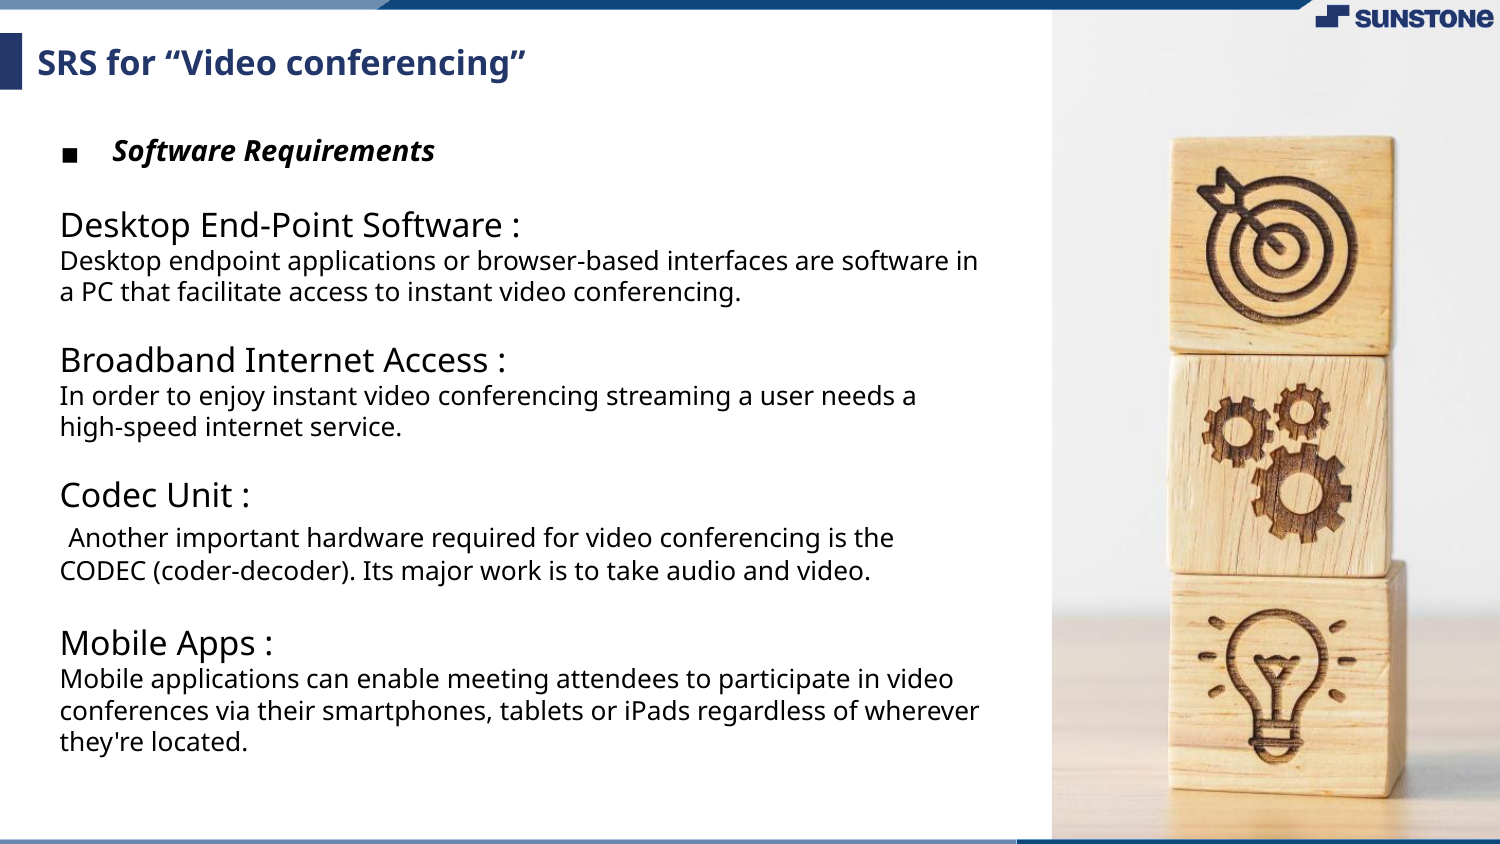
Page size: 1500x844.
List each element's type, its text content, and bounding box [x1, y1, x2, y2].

list Software Requirements [22, 124, 750, 181]
title SRS for “Video conferencing” [22, 33, 1316, 90]
picture [0, 0, 1500, 844]
list Desktop End-Point Software : Desktop endpoint applications or browser-based interfaces are software in a PC that facilitate access to instant video conferencing. Broadband Internet Access : In order to enjoy instant video conferencing streaming a user needs a high-speed internet service. Codec Unit : Another important hardware required for video conferencing is the CODEC (coder-decoder). Its major work is to take audio and video. Mobile Apps : Mobile applications can enable meeting attendees to participate in video conferences via their smartphones, tablets or iPads regardless of wherever they're located. [22, 195, 996, 769]
